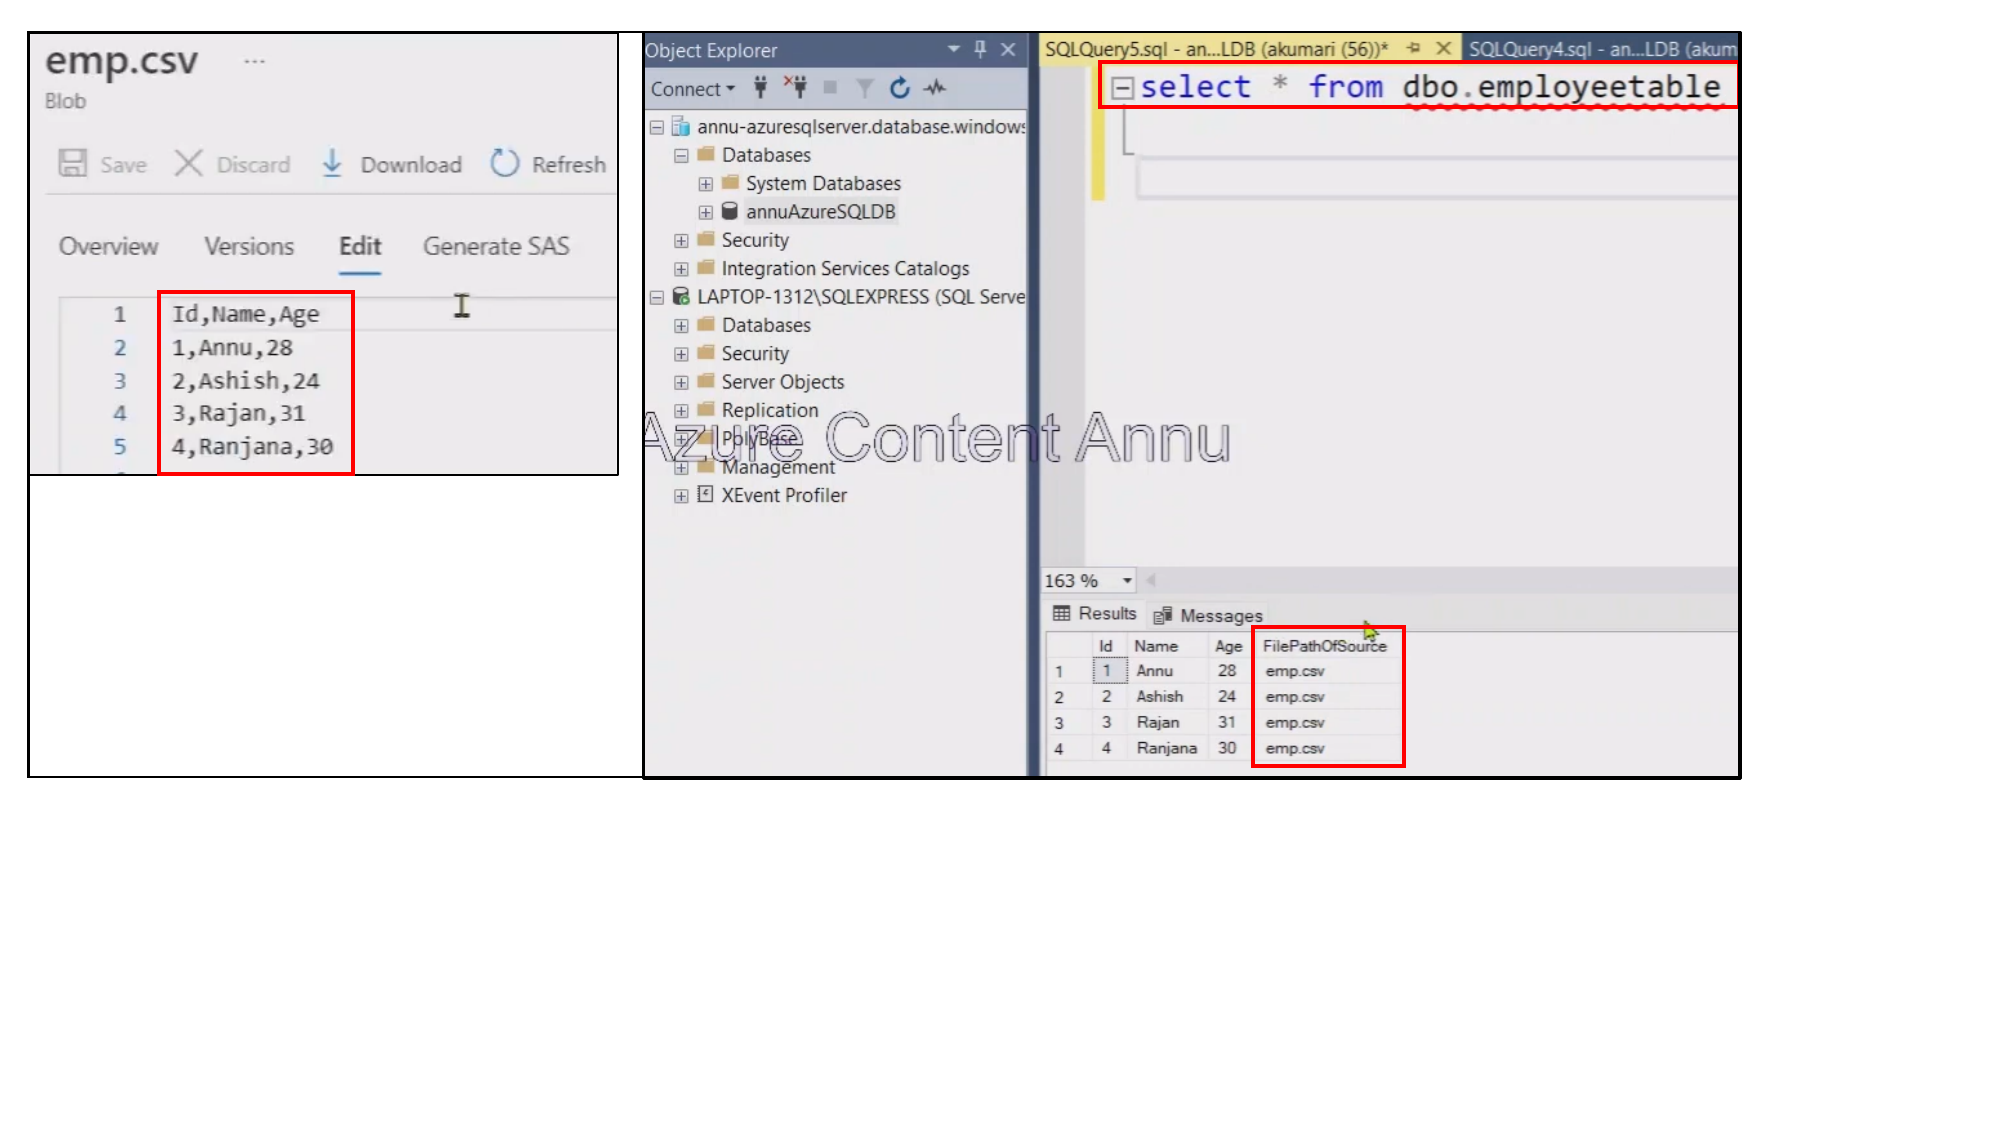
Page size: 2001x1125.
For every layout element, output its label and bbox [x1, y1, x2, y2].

picture [644, 33, 1740, 778]
text_box [28, 31, 1740, 778]
picture [30, 33, 617, 474]
